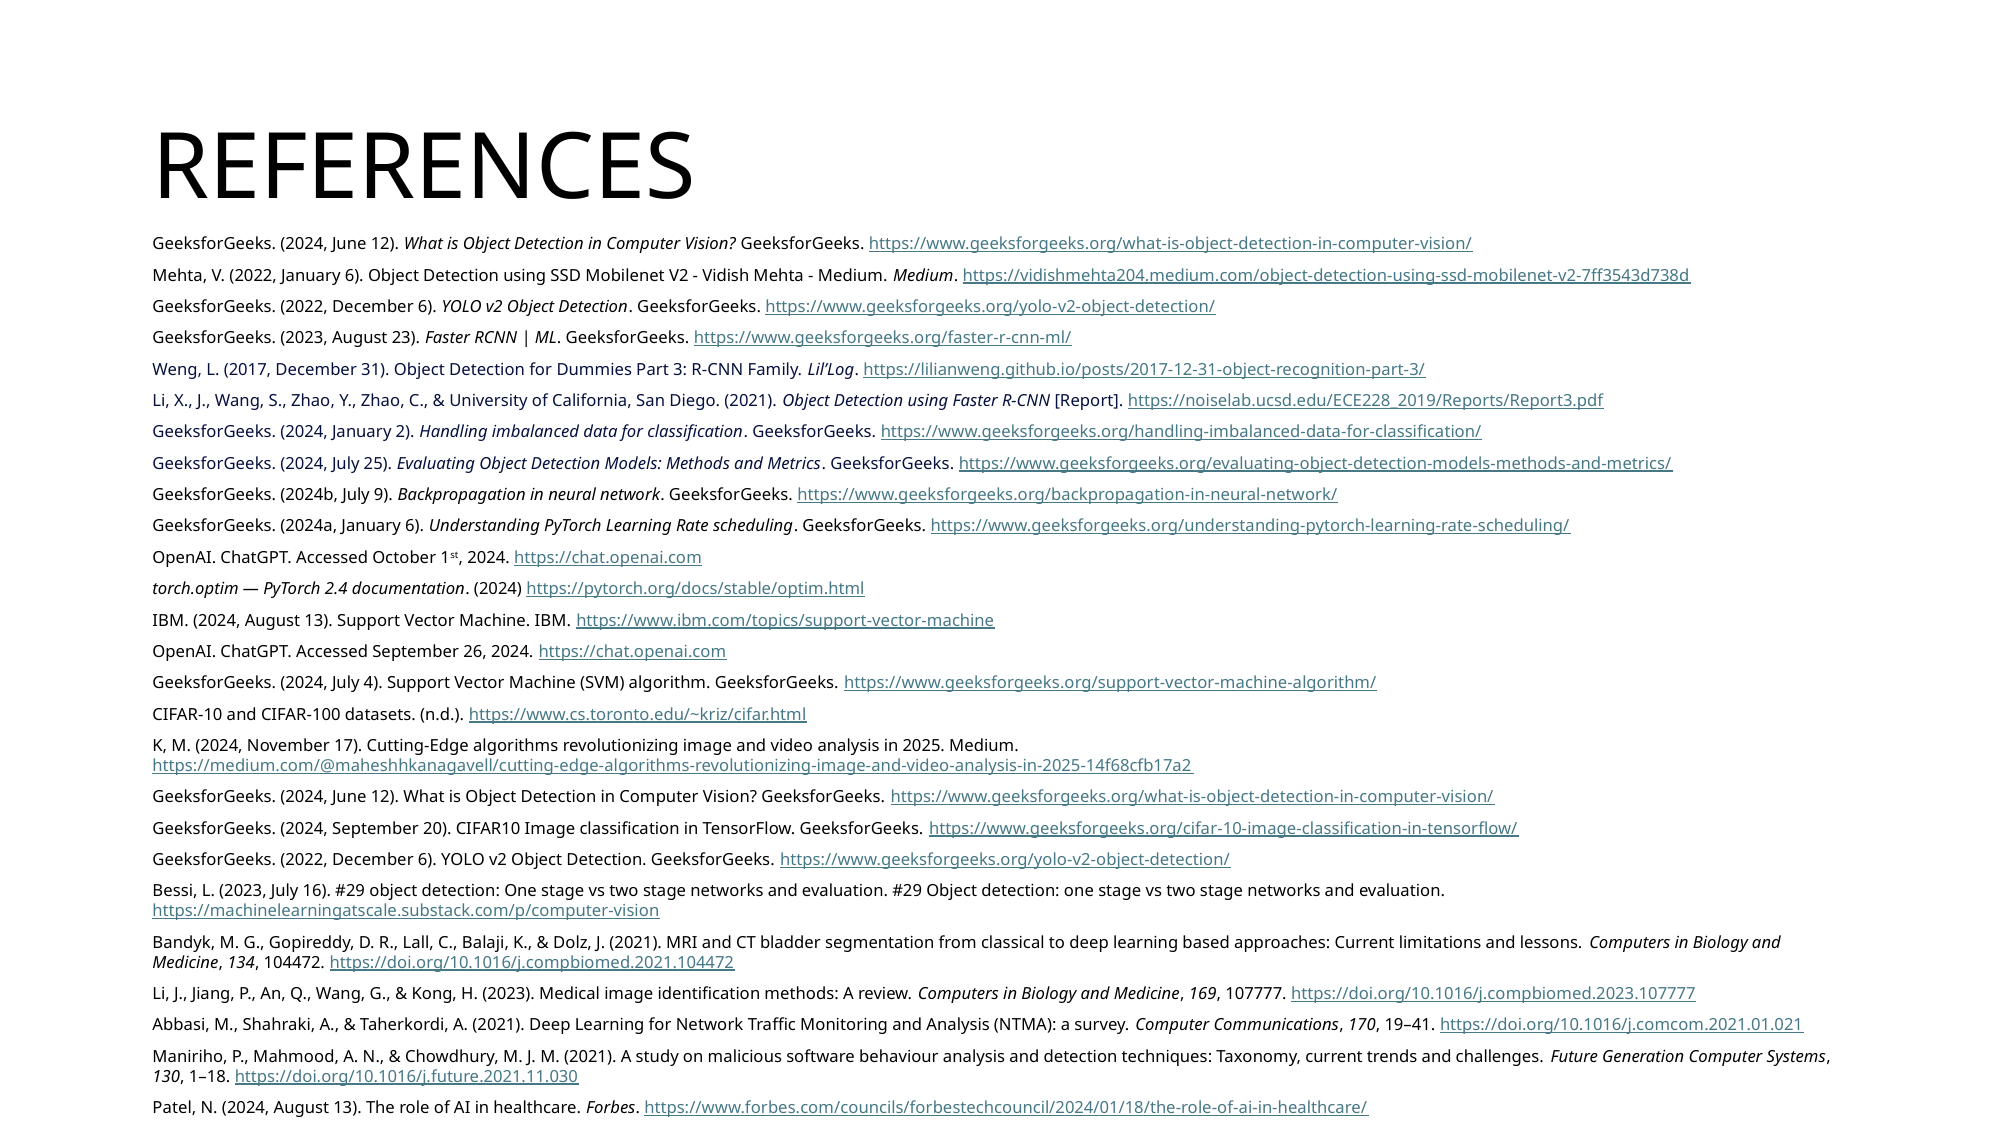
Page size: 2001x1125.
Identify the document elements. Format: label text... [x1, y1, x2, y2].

title REFERENCES [137, 59, 1863, 225]
list GeeksforGeeks. (2024, June 12). What is Object Detection in Computer Vision? GeeksforGeeks. https://www.geeksforgeeks.org/what-is-object-detection-in-computer-vision/ Mehta, V. (2022, January 6). Object Detection using SSD Mobilenet V2 - Vidish Mehta - Medium. Medium. https://vidishmehta204.medium.com/object-detection-using-ssd-mobilenet-v2-7ff3543d738d GeeksforGeeks. (2022, December 6). YOLO v2 Object Detection. GeeksforGeeks. https://www.geeksforgeeks.org/yolo-v2-object-detection/ GeeksforGeeks. (2023, August 23). Faster RCNN | ML. GeeksforGeeks. https://www.geeksforgeeks.org/faster-r-cnn-ml/ Weng, L. (2017, December 31). Object Detection for Dummies Part 3: R-CNN Family. Lil’Log. https://lilianweng.github.io/posts/2017-12-31-object-recognition-part-3/ Li, X., J., Wang, S., Zhao, Y., Zhao, C., & University of California, San Diego. (2021). Object Detection using Faster R-CNN [Report]. https://noiselab.ucsd.edu/ECE228_2019/Reports/Report3.pdf GeeksforGeeks. (2024, January 2). Handling imbalanced data for classification. GeeksforGeeks. https://www.geeksforgeeks.org/handling-imbalanced-data-for-classification/ GeeksforGeeks. (2024, July 25). Evaluating Object Detection Models: Methods and Metrics. GeeksforGeeks. https://www.geeksforgeeks.org/evaluating-object-detection-models-methods-and-metrics/ GeeksforGeeks. (2024b, July 9). Backpropagation in neural network. GeeksforGeeks. https://www.geeksforgeeks.org/backpropagation-in-neural-network/ GeeksforGeeks. (2024a, January 6). Understanding PyTorch Learning Rate scheduling. GeeksforGeeks. https://www.geeksforgeeks.org/understanding-pytorch-learning-rate-scheduling/ OpenAI. ChatGPT. Accessed October 1st, 2024. https://chat.openai.com torch.optim — PyTorch 2.4 documentation. (2024) https://pytorch.org/docs/stable/optim.html IBM. (2024, August 13). Support Vector Machine. IBM. https://www.ibm.com/topics/support-vector-machine OpenAI. ChatGPT. Accessed September 26, 2024. https://chat.openai.com GeeksforGeeks. (2024, July 4). Support Vector Machine (SVM) algorithm. GeeksforGeeks. https://www.geeksforgeeks.org/support-vector-machine-algorithm/ CIFAR-10 and CIFAR-100 datasets. (n.d.). https://www.cs.toronto.edu/~kriz/cifar.html K, M. (2024, November 17). Cutting-Edge algorithms revolutionizing image and video analysis in 2025. Medium. https://medium.com/@maheshhkanagavell/cutting-edge-algorithms-revolutionizing-image-and-video-analysis-in-2025-14f68cfb17a2 GeeksforGeeks. (2024, June 12). What is Object Detection in Computer Vision? GeeksforGeeks. https://www.geeksforgeeks.org/what-is-object-detection-in-computer-vision/ GeeksforGeeks. (2024, September 20). CIFAR10 Image classification in TensorFlow. GeeksforGeeks. https://www.geeksforgeeks.org/cifar-10-image-classification-in-tensorflow/ GeeksforGeeks. (2022, December 6). YOLO v2 Object Detection. GeeksforGeeks. https://www.geeksforgeeks.org/yolo-v2-object-detection/ Bessi, L. (2023, July 16). #29 object detection: One stage vs two stage networks and evaluation. #29 Object detection: one stage vs two stage networks and evaluation. https://machinelearningatscale.substack.com/p/computer-vision Bandyk, M. G., Gopireddy, D. R., Lall, C., Balaji, K., & Dolz, J. (2021). MRI and CT bladder segmentation from classical to deep learning based approaches: Current limitations and lessons. Computers in Biology and Medicine, 134, 104472. https://doi.org/10.1016/j.compbiomed.2021.104472 Li, J., Jiang, P., An, Q., Wang, G., & Kong, H. (2023). Medical image identification methods: A review. Computers in Biology and Medicine, 169, 107777. https://doi.org/10.1016/j.compbiomed.2023.107777 Abbasi, M., Shahraki, A., & Taherkordi, A. (2021). Deep Learning for Network Traffic Monitoring and Analysis (NTMA): a survey. Computer Communications, 170, 19–41. https://doi.org/10.1016/j.comcom.2021.01.021 Maniriho, P., Mahmood, A. N., & Chowdhury, M. J. M. (2021). A study on malicious software behaviour analysis and detection techniques: Taxonomy, current trends and challenges. Future Generation Computer Systems, 130, 1–18. https://doi.org/10.1016/j.future.2021.11.030 Patel, N. (2024, August 13). The role of AI in healthcare. Forbes. https://www.forbes.com/councils/forbestechcouncil/2024/01/18/the-role-of-ai-in-healthcare/ [137, 225, 1863, 1014]
